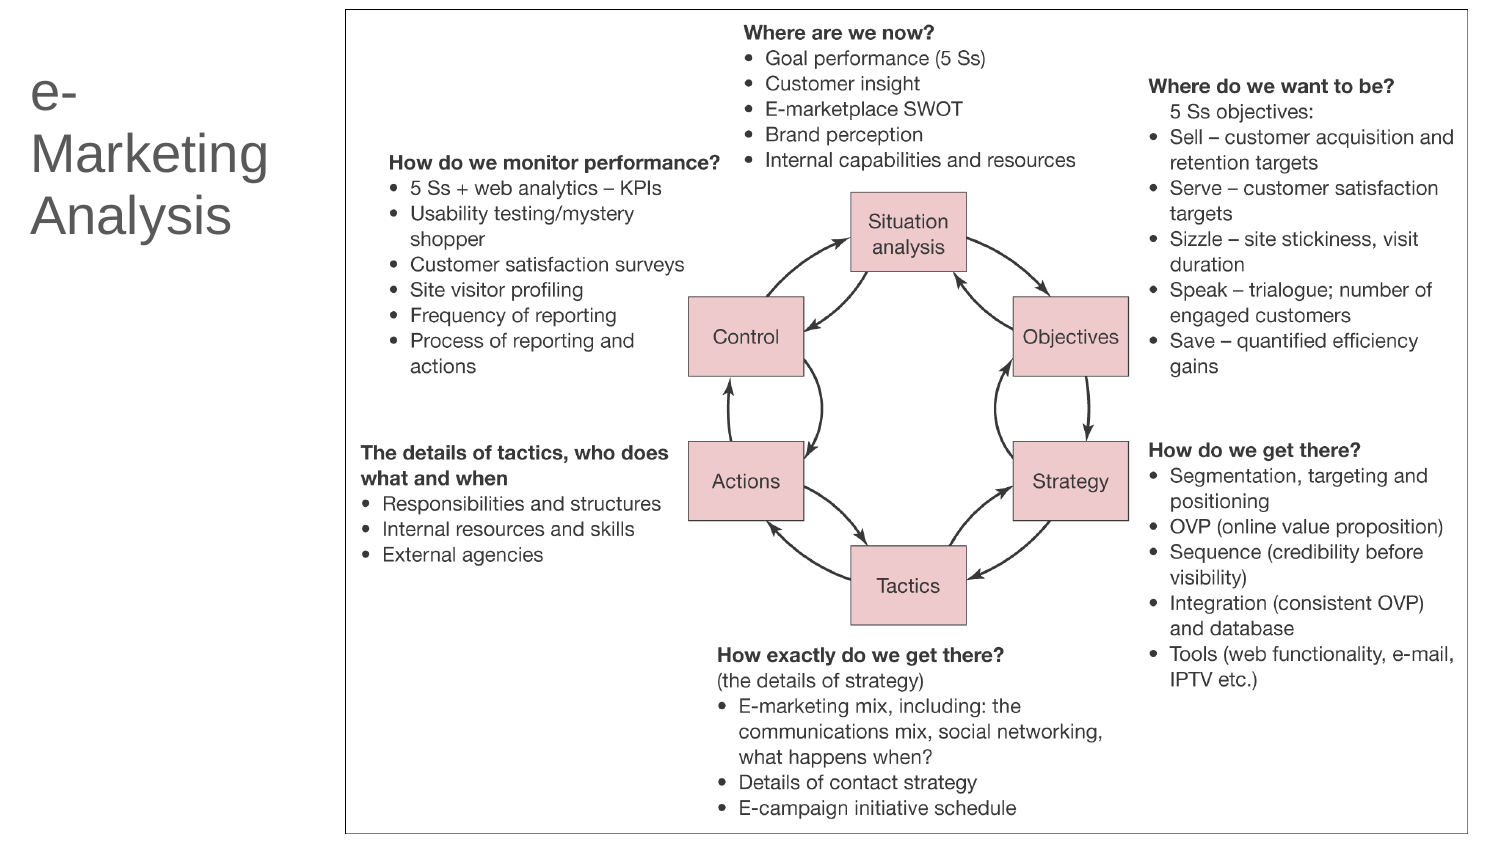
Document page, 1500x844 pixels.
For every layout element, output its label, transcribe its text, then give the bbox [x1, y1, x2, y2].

picture [345, 9, 1469, 835]
list e-Marketing Analysis [15, 53, 333, 299]
